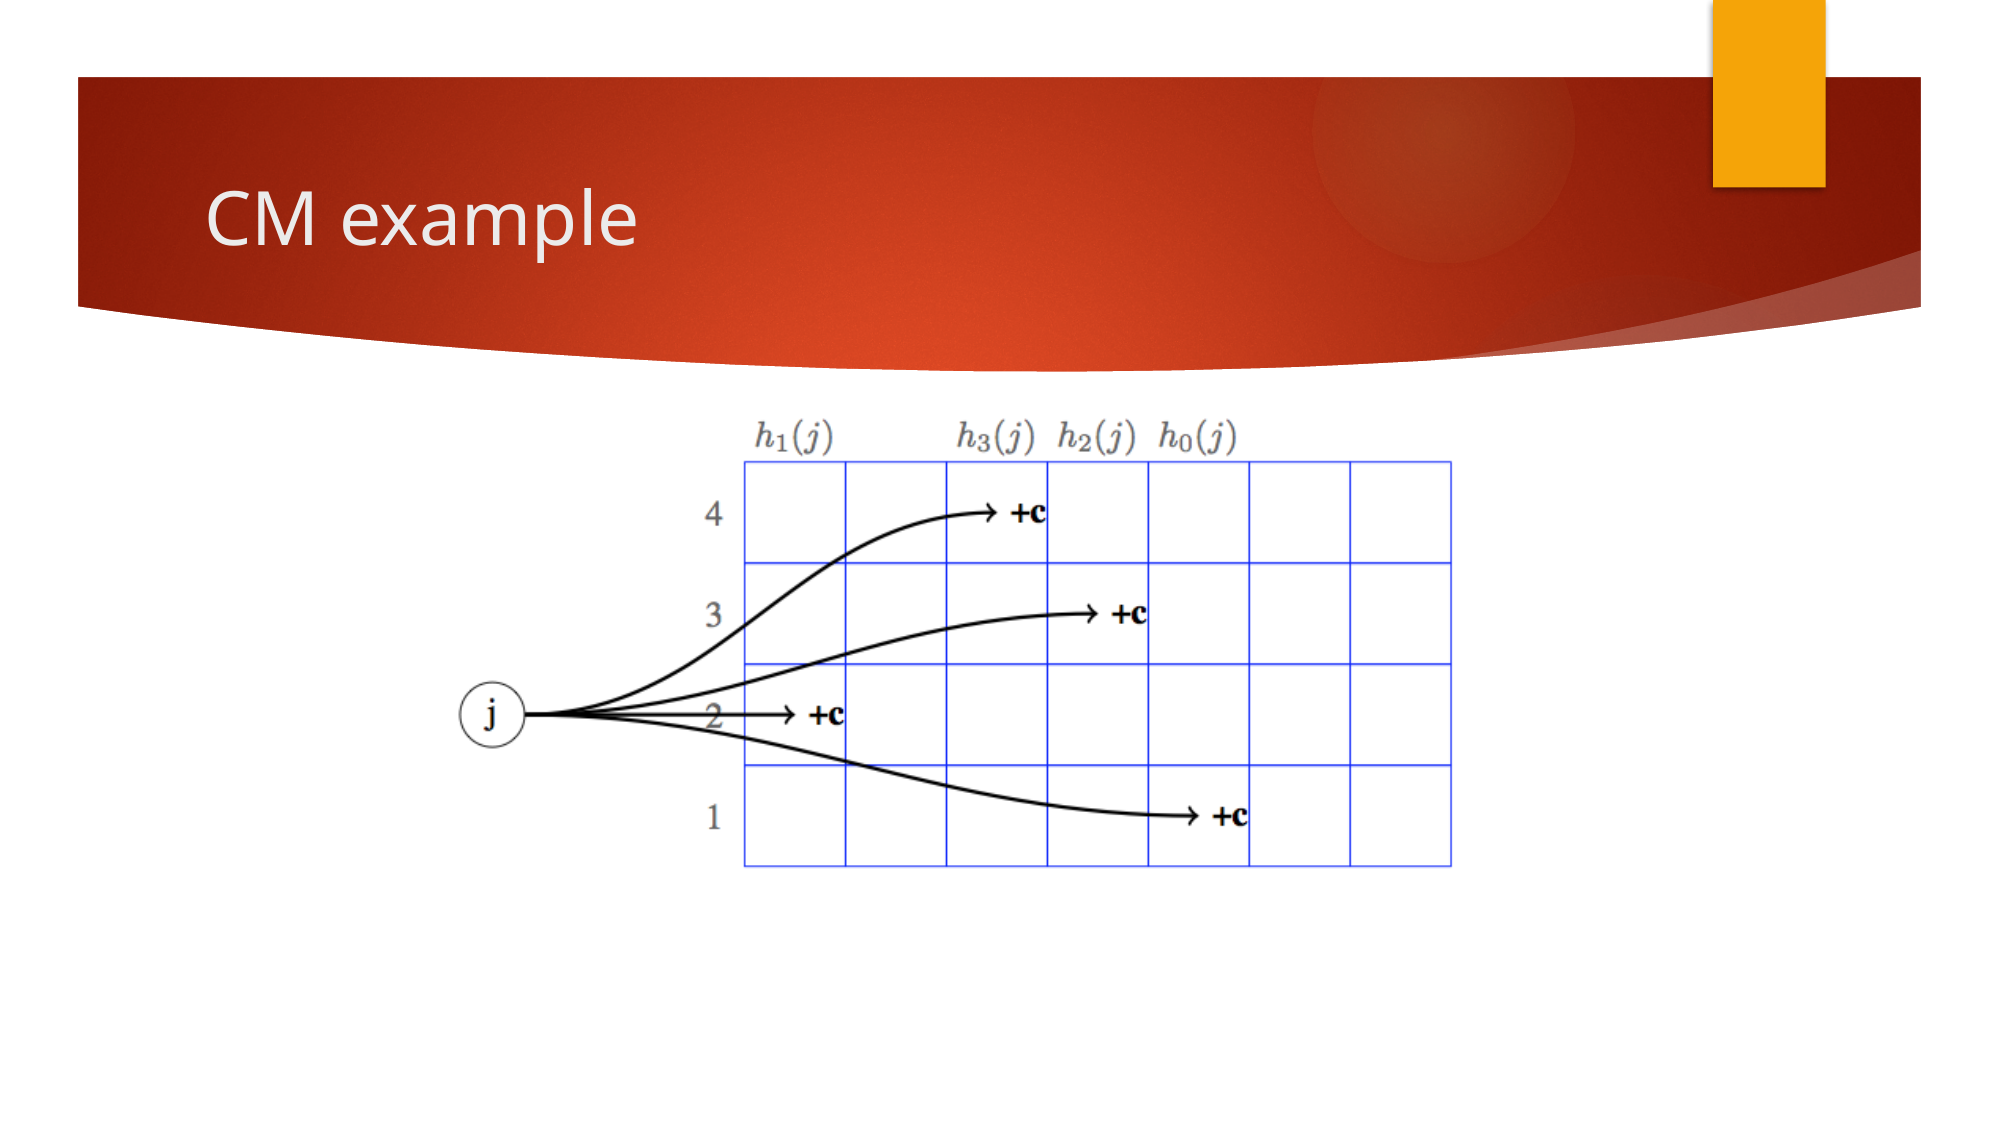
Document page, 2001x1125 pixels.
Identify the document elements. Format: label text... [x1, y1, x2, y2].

title CM example [189, 155, 1627, 275]
picture [421, 376, 1490, 883]
